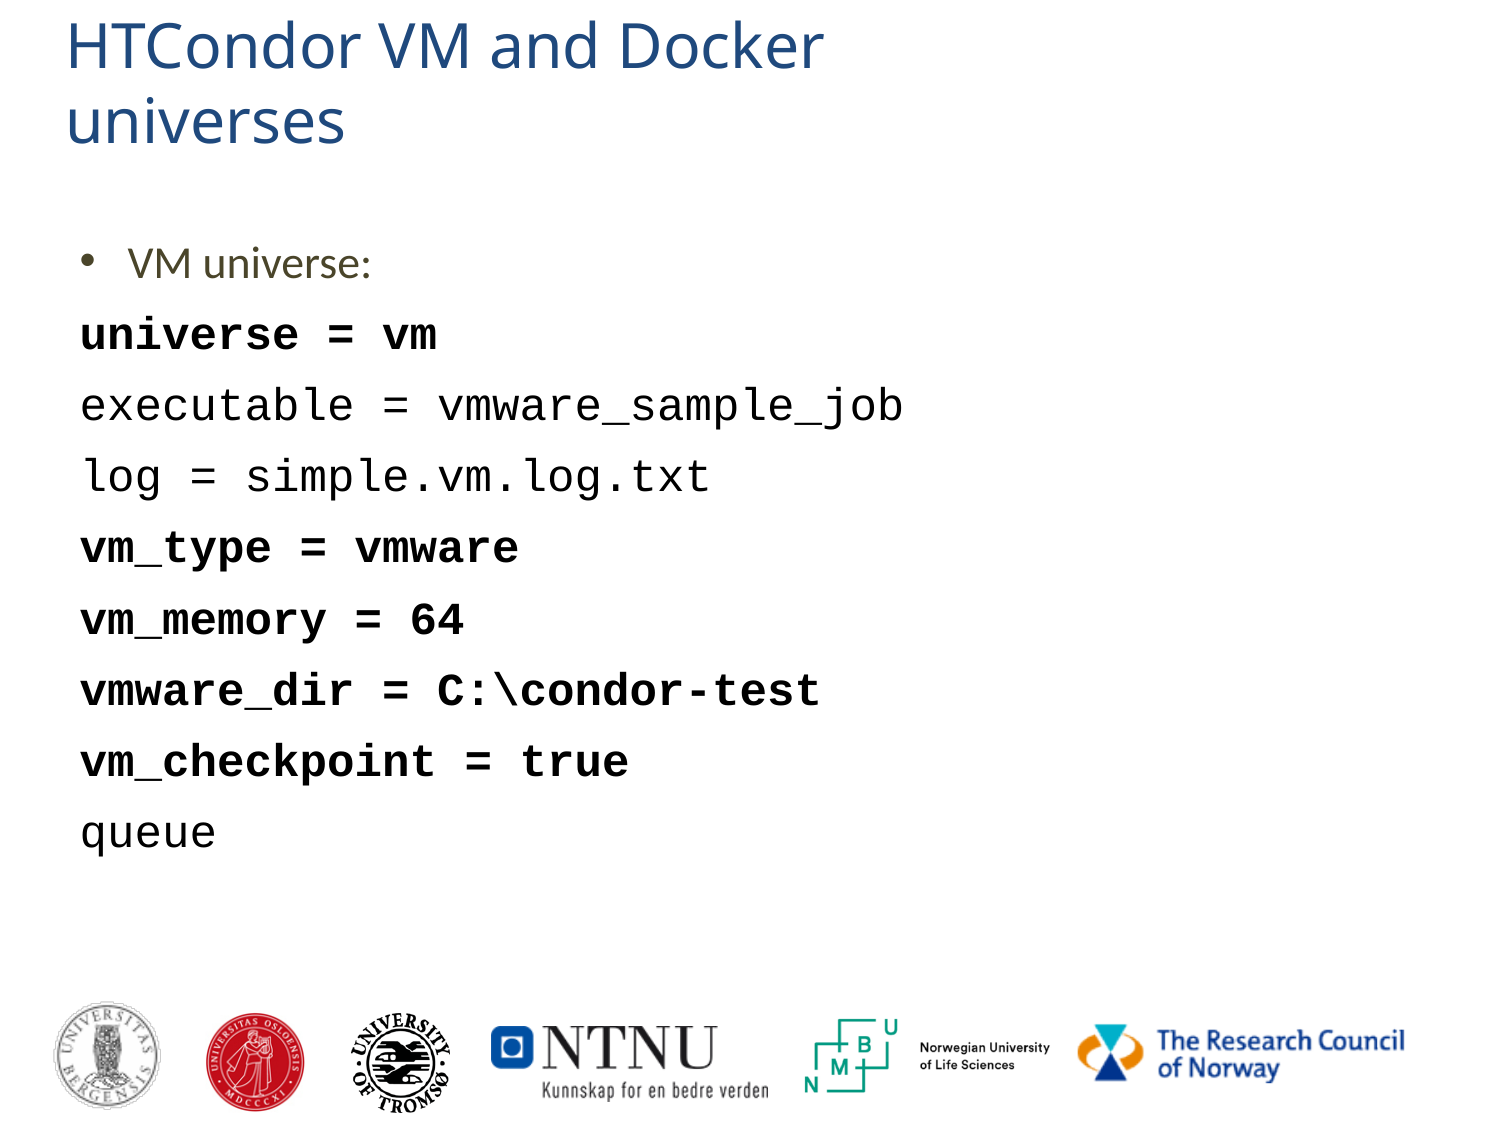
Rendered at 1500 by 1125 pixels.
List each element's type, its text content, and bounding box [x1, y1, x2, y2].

picture [491, 1026, 768, 1102]
picture [51, 999, 164, 1113]
picture [205, 1010, 306, 1113]
picture [801, 1015, 1052, 1096]
picture [1076, 1010, 1464, 1100]
title HTCondor VM and Docker universes [50, 12, 1063, 150]
list VM universe: universe = vm executable = vmware_sample_job log = simple.vm.log.txt vm_type = vmware vm_memory = 64 vmware_dir = C:\condor-test vm_checkpoint = true queue [62, 224, 1423, 771]
picture [351, 1013, 450, 1113]
